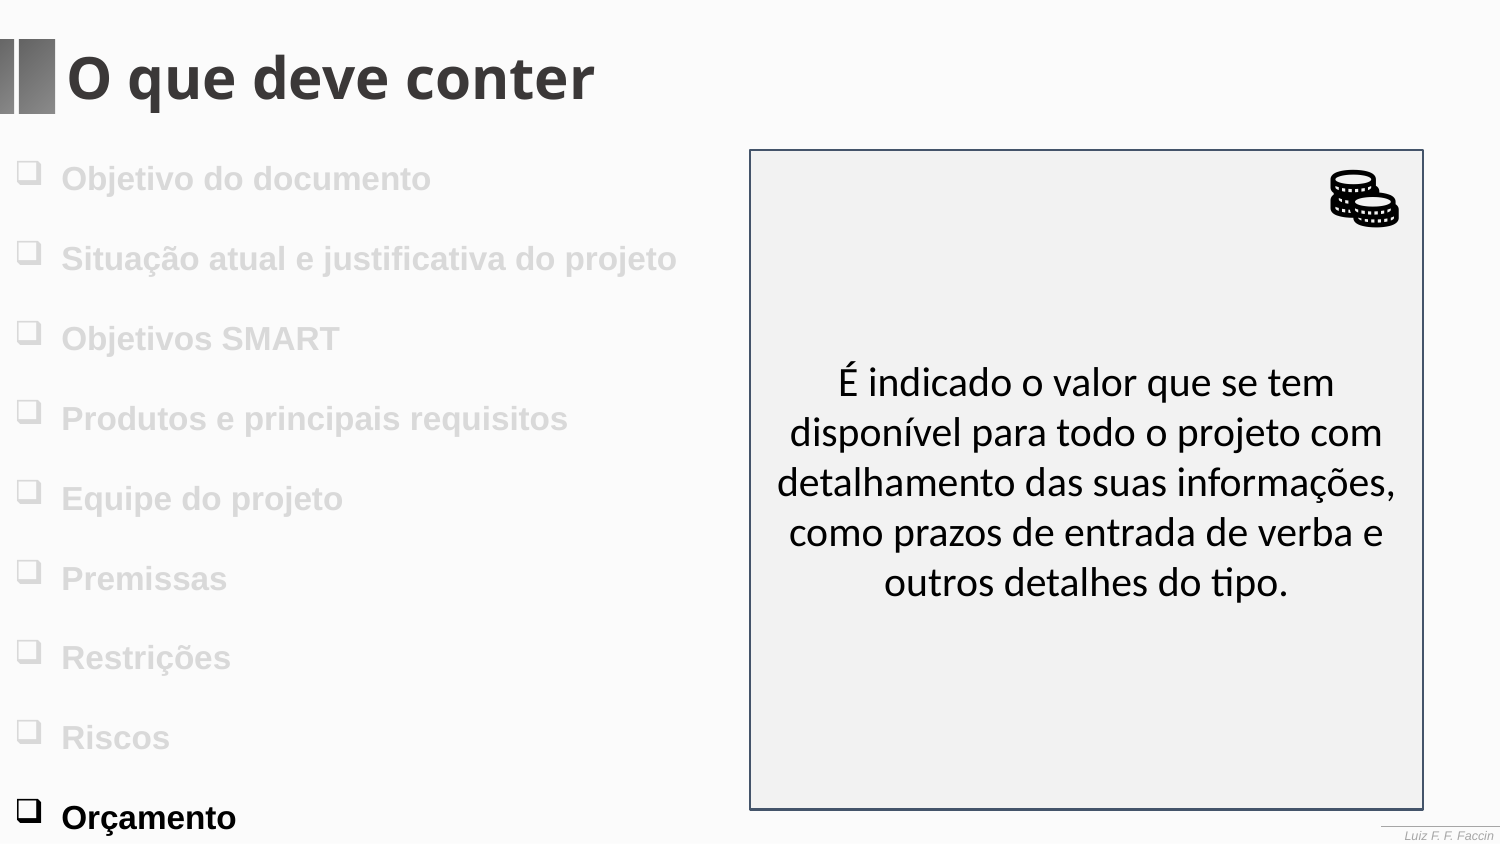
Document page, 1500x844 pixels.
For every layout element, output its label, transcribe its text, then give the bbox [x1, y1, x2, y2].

text_box É indicado o valor que se tem disponível para todo o projeto com detalhamento das suas informações, como prazos de entrada de verba e outros detalhes do tipo. [749, 149, 1424, 811]
text_box Objetivo do documento Situação atual e justificativa do projeto Objetivos SMART Produtos e principais requisitos Equipe do projeto Premissas Restrições Riscos Orçamento [0, 150, 892, 844]
picture [1324, 160, 1402, 238]
text_box O que deve conter [51, 34, 1500, 119]
